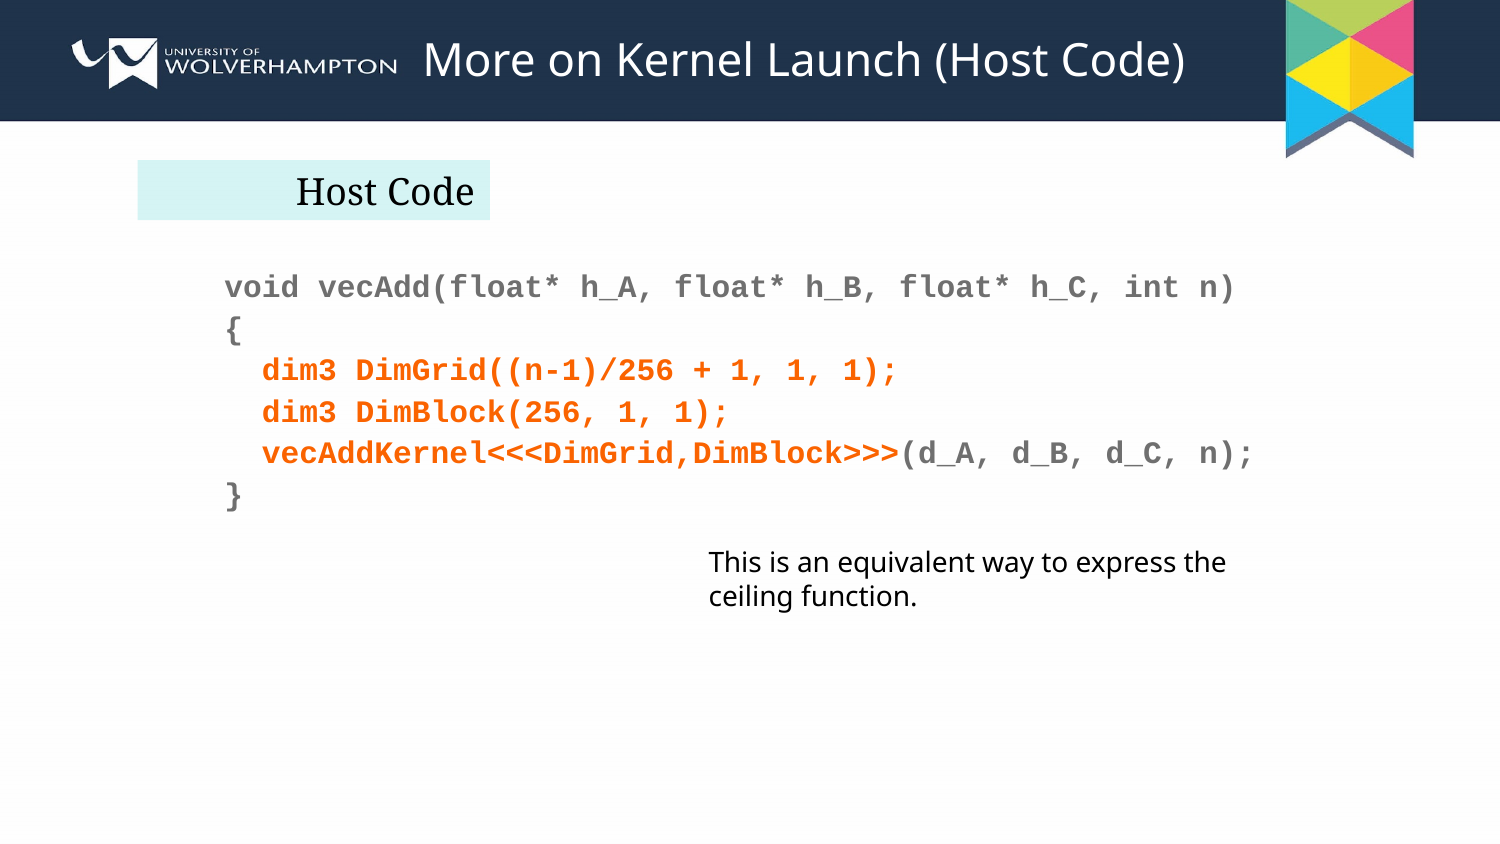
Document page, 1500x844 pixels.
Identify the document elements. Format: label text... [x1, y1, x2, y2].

title More on Kernel Launch (Host Code) [407, 23, 1277, 95]
text_box Host Code [137, 160, 490, 221]
text_box This is an equivalent way to express the ceiling function. [693, 536, 1275, 620]
picture [0, 0, 1500, 844]
text_box void vecAdd(float* h_A, float* h_B, float* h_C, int n) { dim3 DimGrid((n-1)/256 + 1, 1, 1); dim3 DimBlock(256, 1, 1); vecAddKernel<<<DimGrid,DimBlock>>>(d_A, d_B, d_C, n); } [209, 240, 1291, 781]
